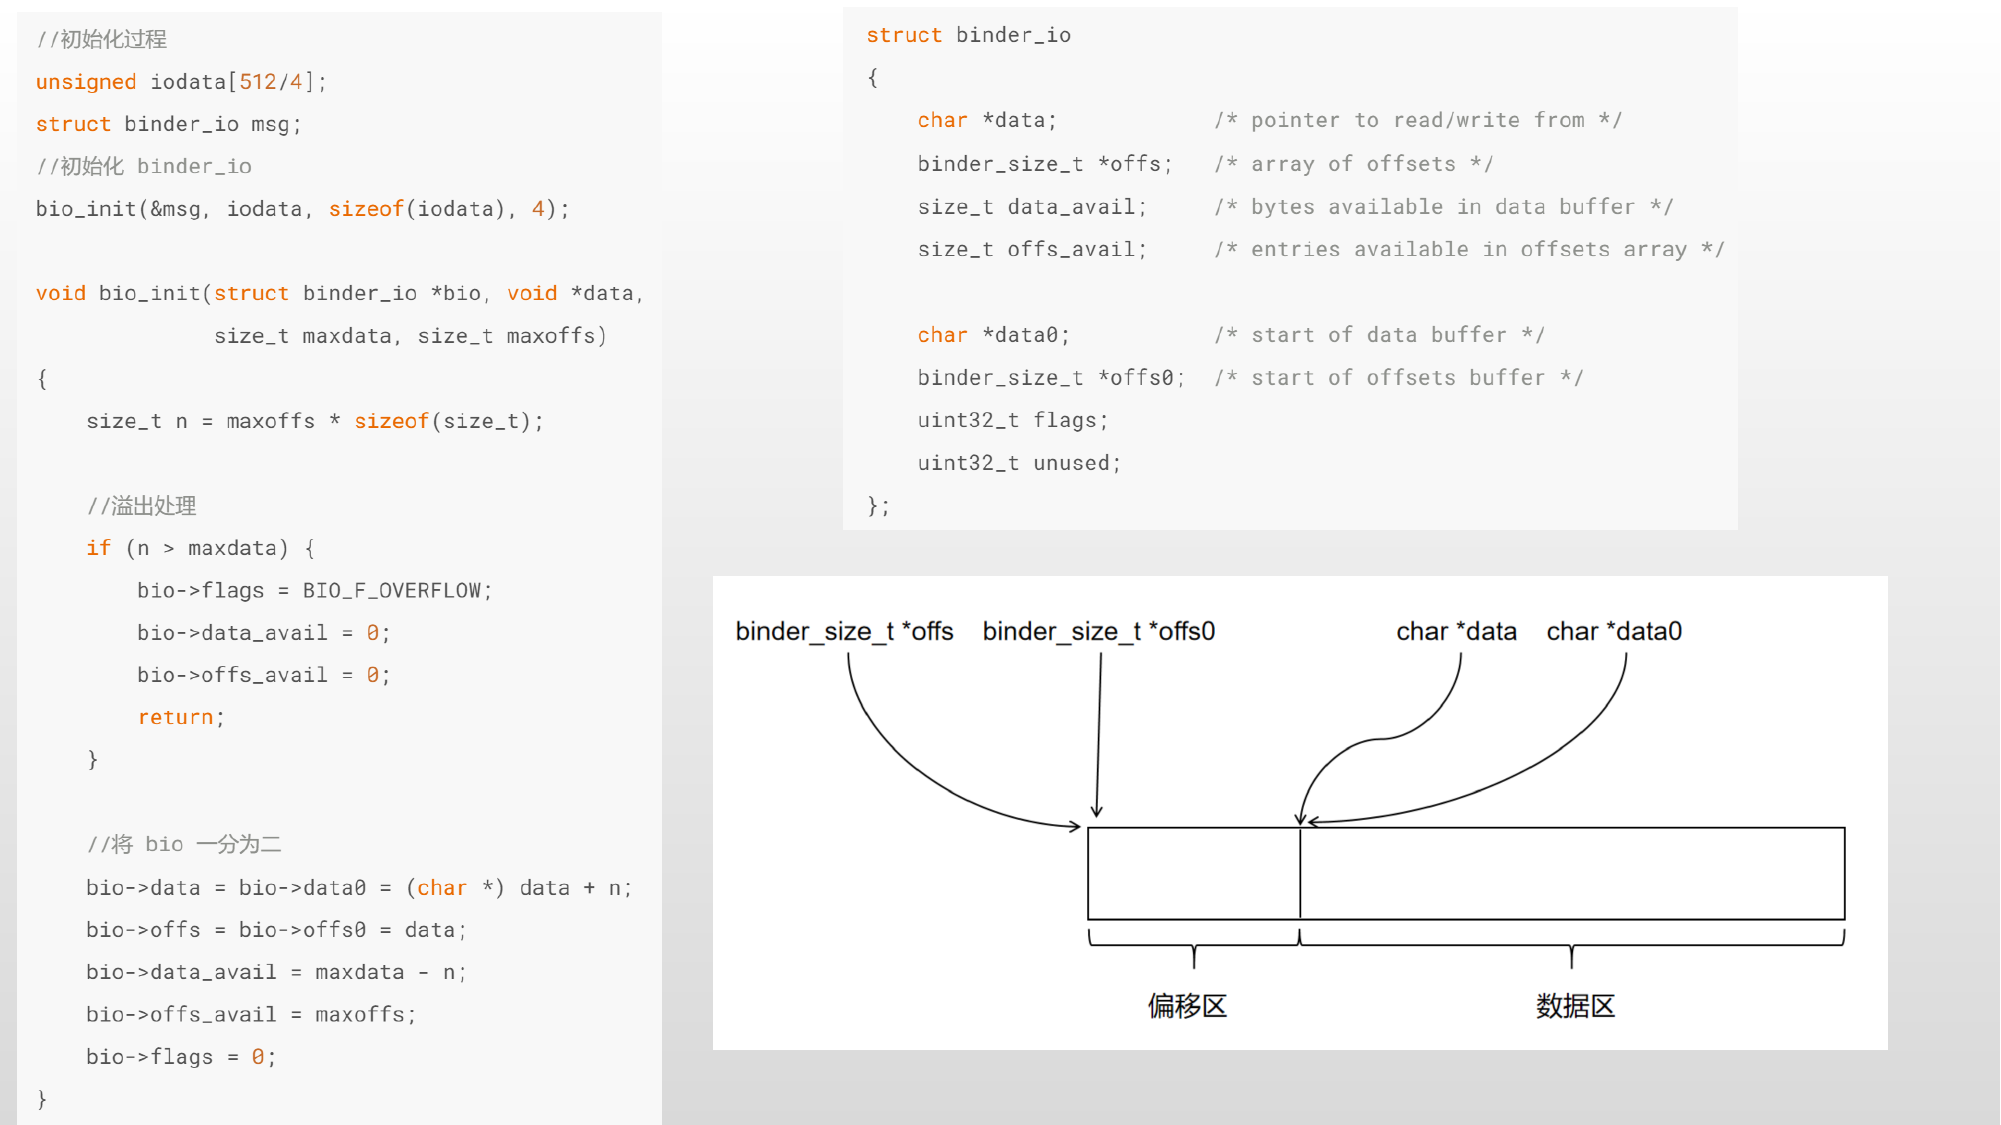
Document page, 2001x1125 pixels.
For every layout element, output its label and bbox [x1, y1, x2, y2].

picture [843, 6, 1738, 530]
picture [17, 12, 662, 1125]
picture [713, 576, 1888, 1050]
